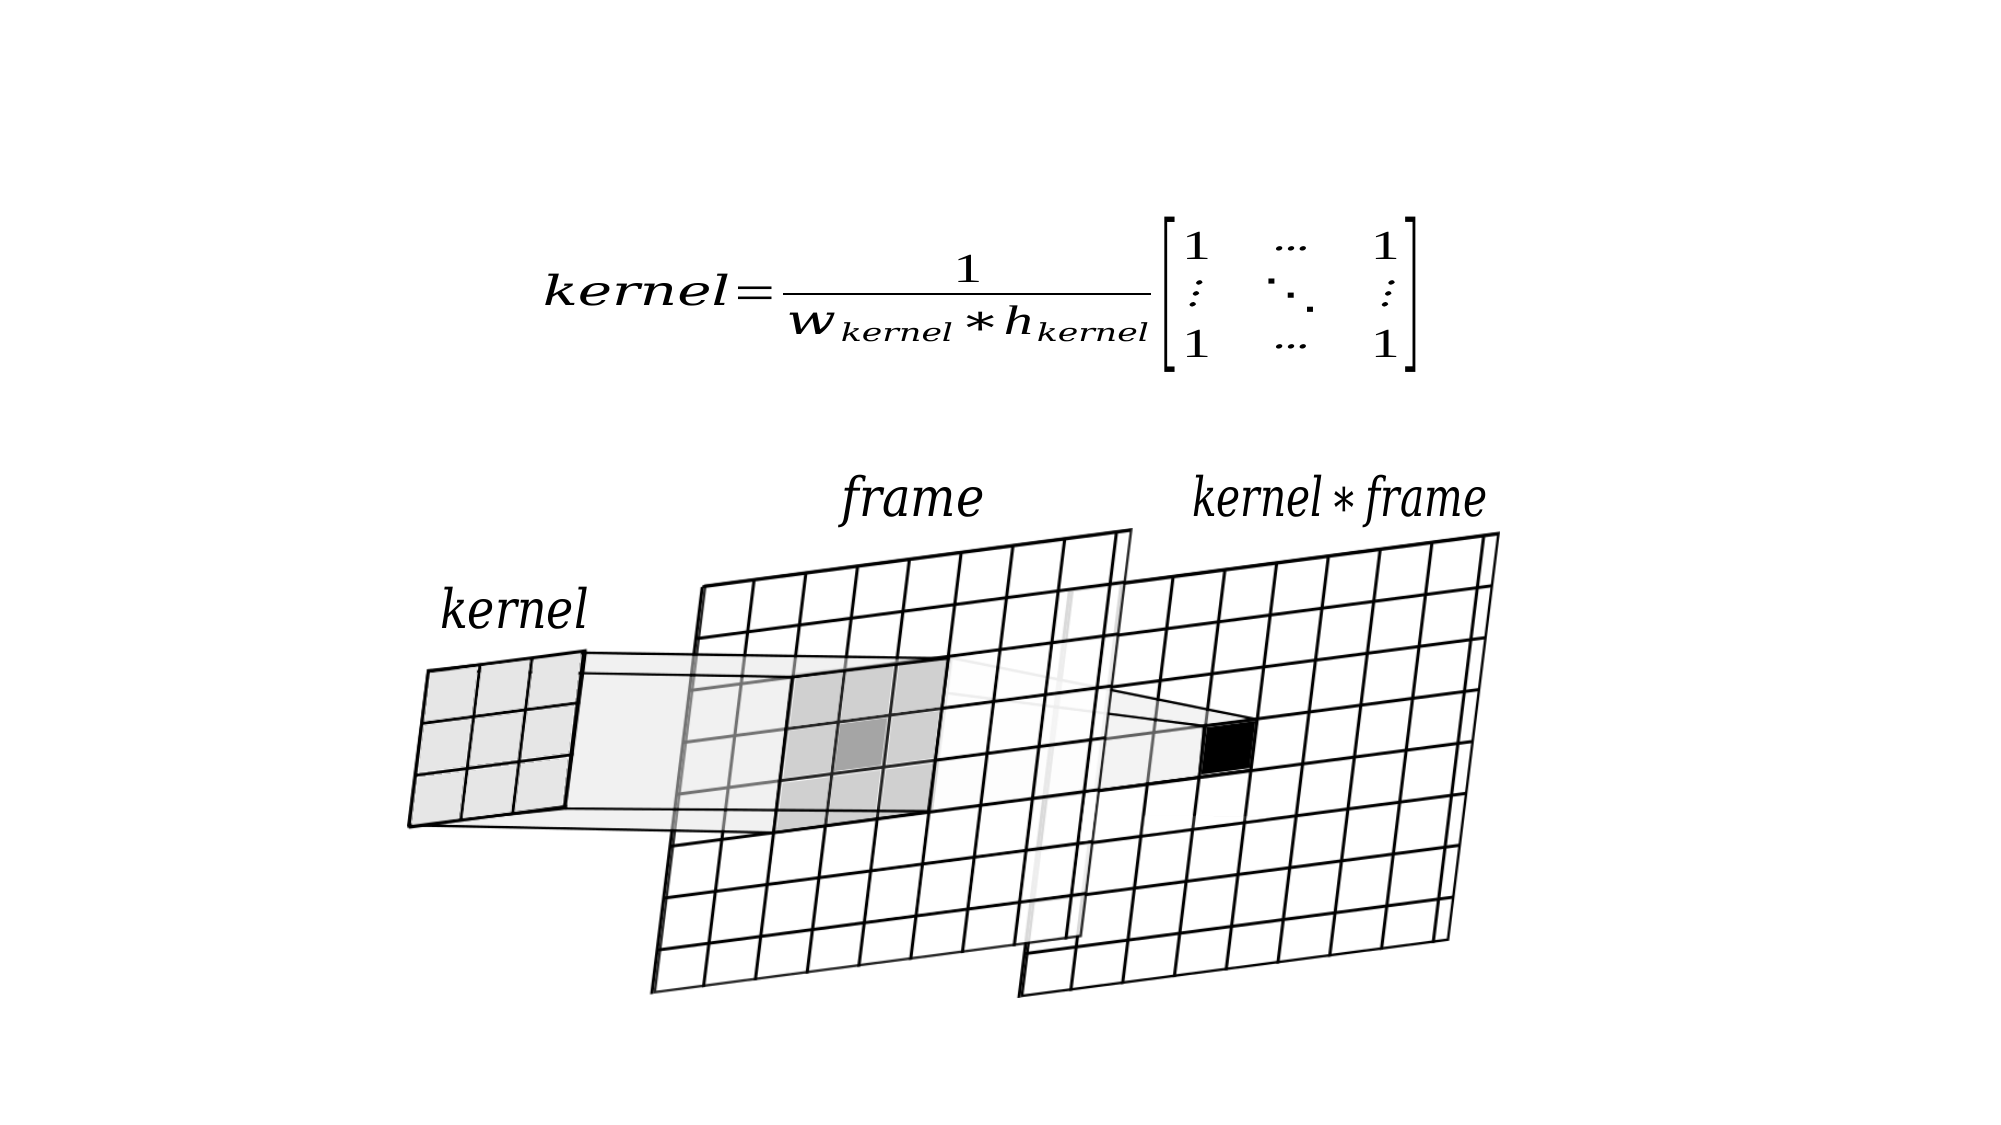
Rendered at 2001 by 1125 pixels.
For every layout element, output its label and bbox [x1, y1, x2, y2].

text_box [407, 468, 1500, 998]
